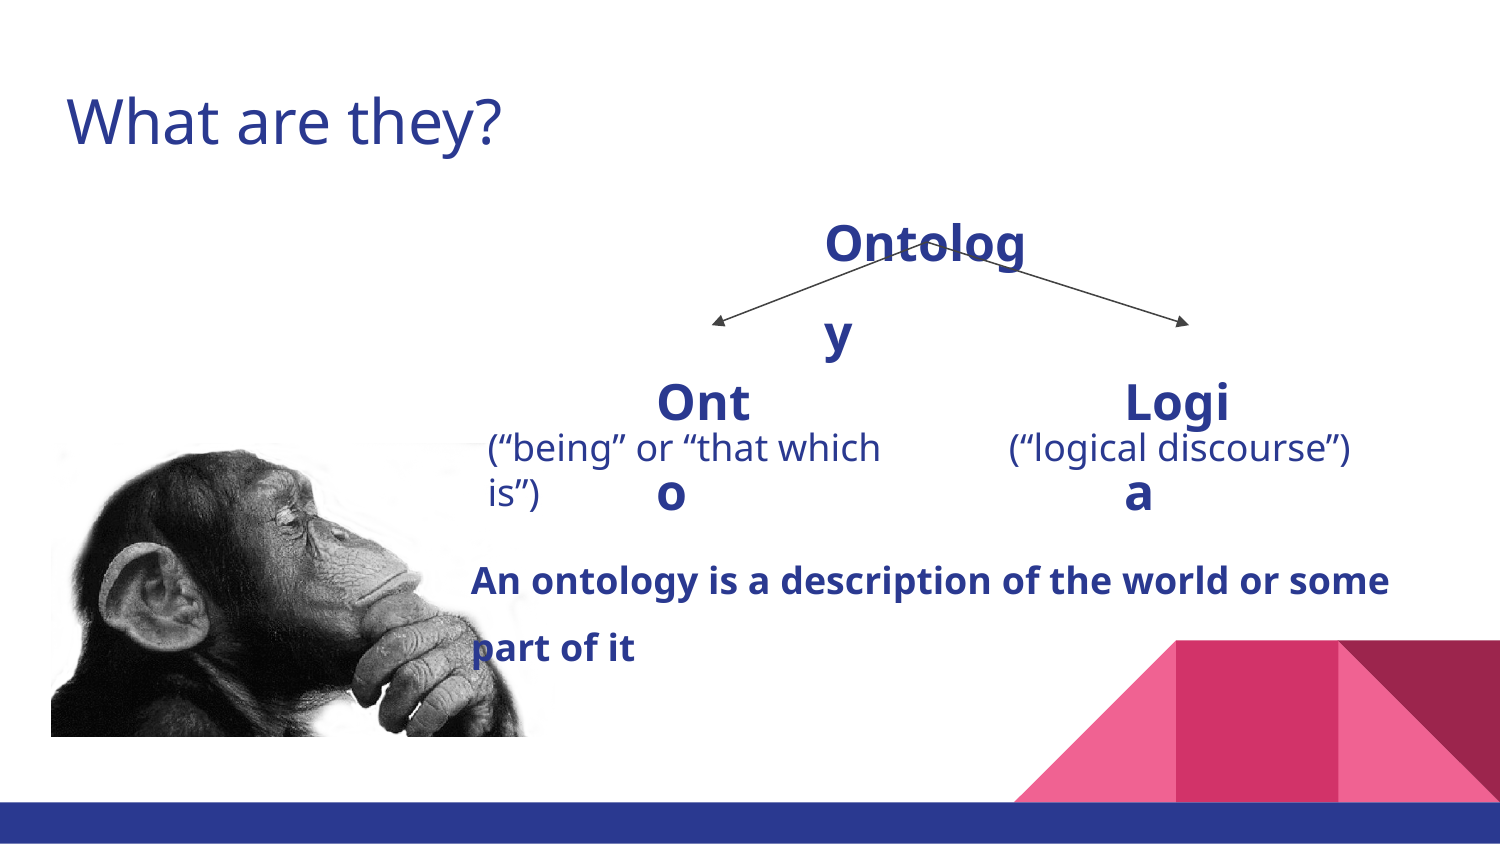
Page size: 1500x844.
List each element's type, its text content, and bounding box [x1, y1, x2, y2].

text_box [926, 241, 1190, 326]
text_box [711, 241, 925, 326]
title Ontology [809, 166, 1045, 240]
title What are they? [51, 67, 1449, 167]
text_box (“logical discourse”) [994, 409, 1385, 482]
picture [50, 443, 555, 738]
text_box (“being” or “that which is”) [472, 409, 951, 482]
title Onto [641, 325, 782, 401]
title Logia [1109, 325, 1269, 401]
title An ontology is a description of the world or some part of it [560, 519, 1468, 595]
